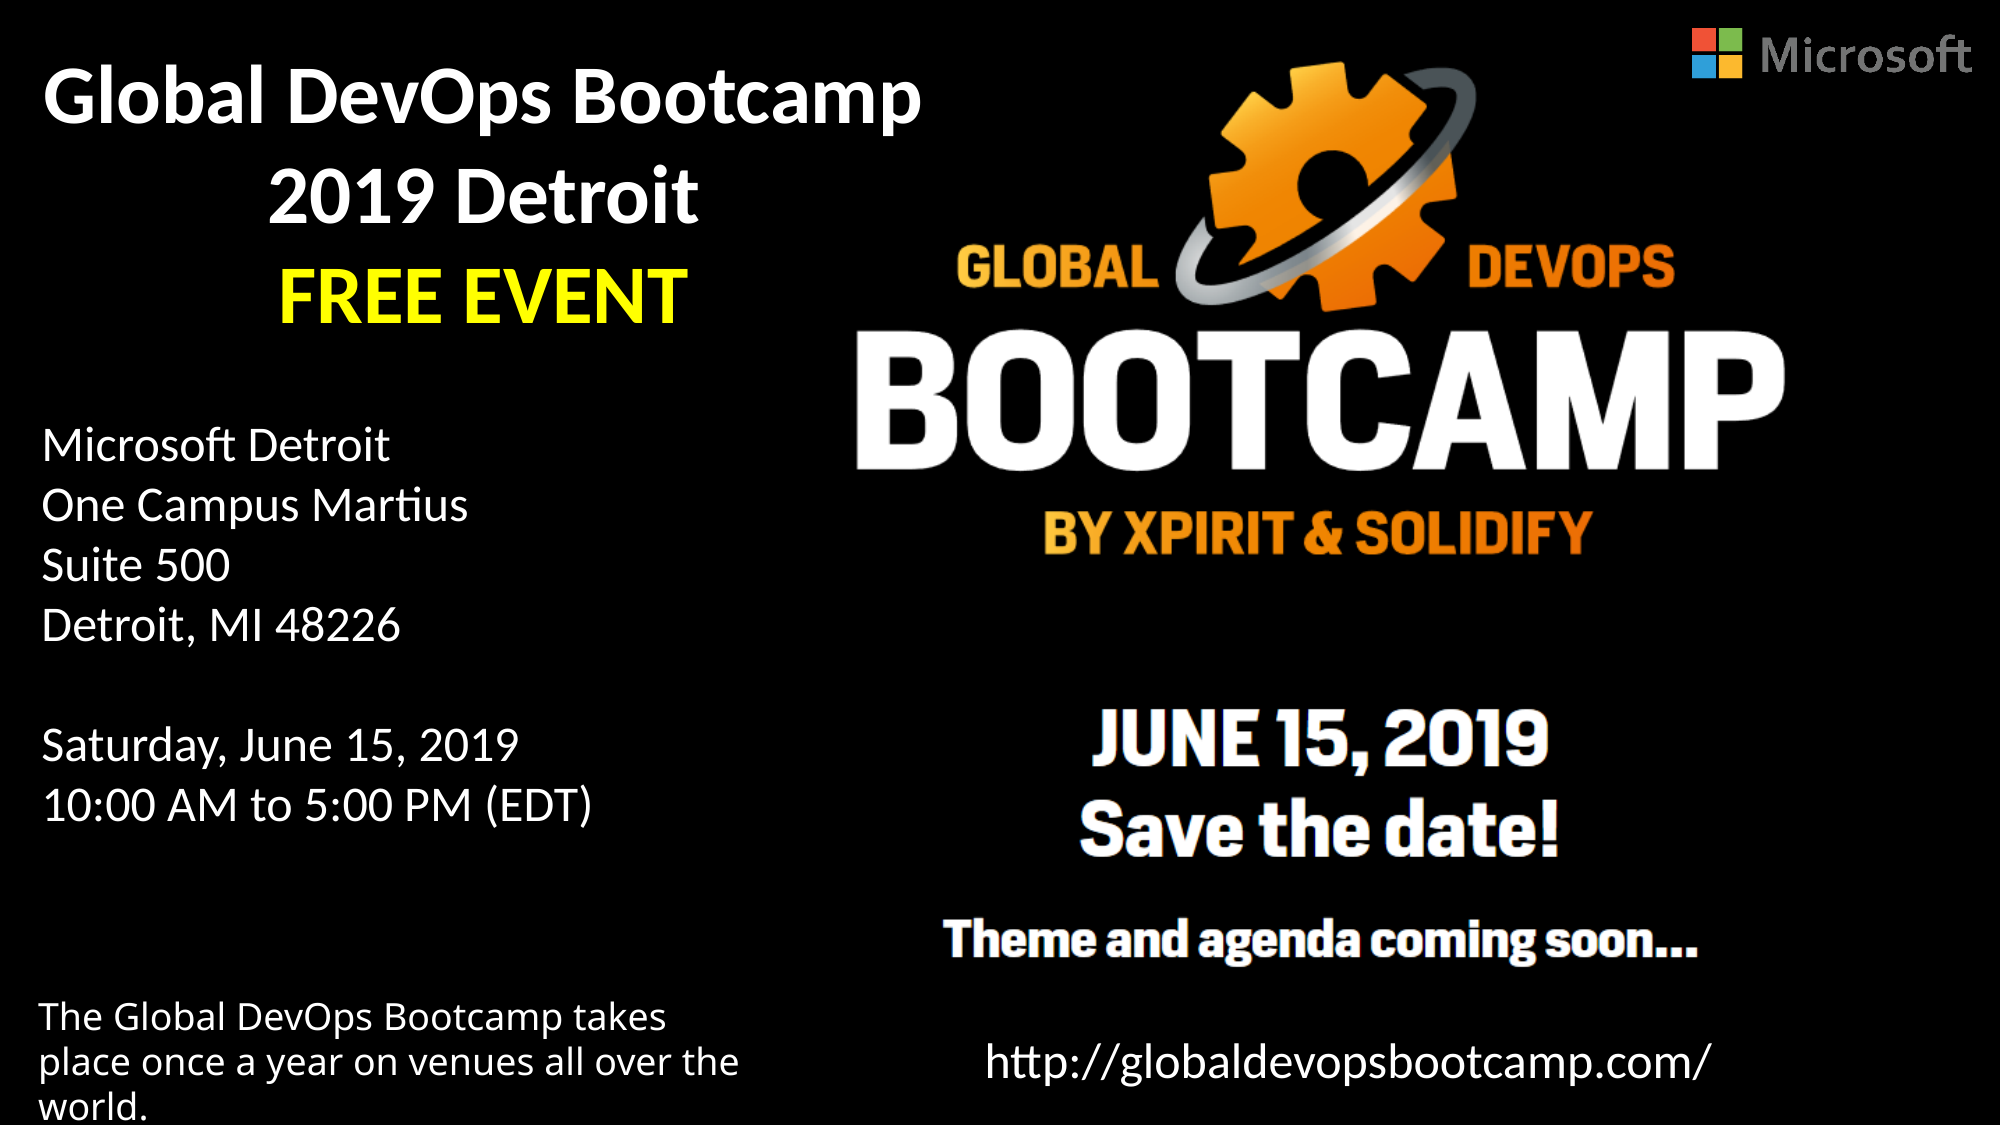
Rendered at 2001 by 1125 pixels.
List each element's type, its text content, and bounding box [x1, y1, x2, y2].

text_box http://globaldevopsbootcamp.com/ [969, 1020, 1728, 1096]
text_box Global DevOps Bootcamp 2019 Detroit FREE EVENT [28, 32, 940, 348]
text_box The Global DevOps Bootcamp takes place once a year on venues all over the world. [23, 985, 780, 1125]
picture [815, 19, 1979, 988]
text_box Microsoft Detroit One Campus Martius Suite 500 Detroit, MI 48226 Saturday, June 15, 2019 10:00 AM to 5:00 PM (EDT) [26, 404, 620, 890]
